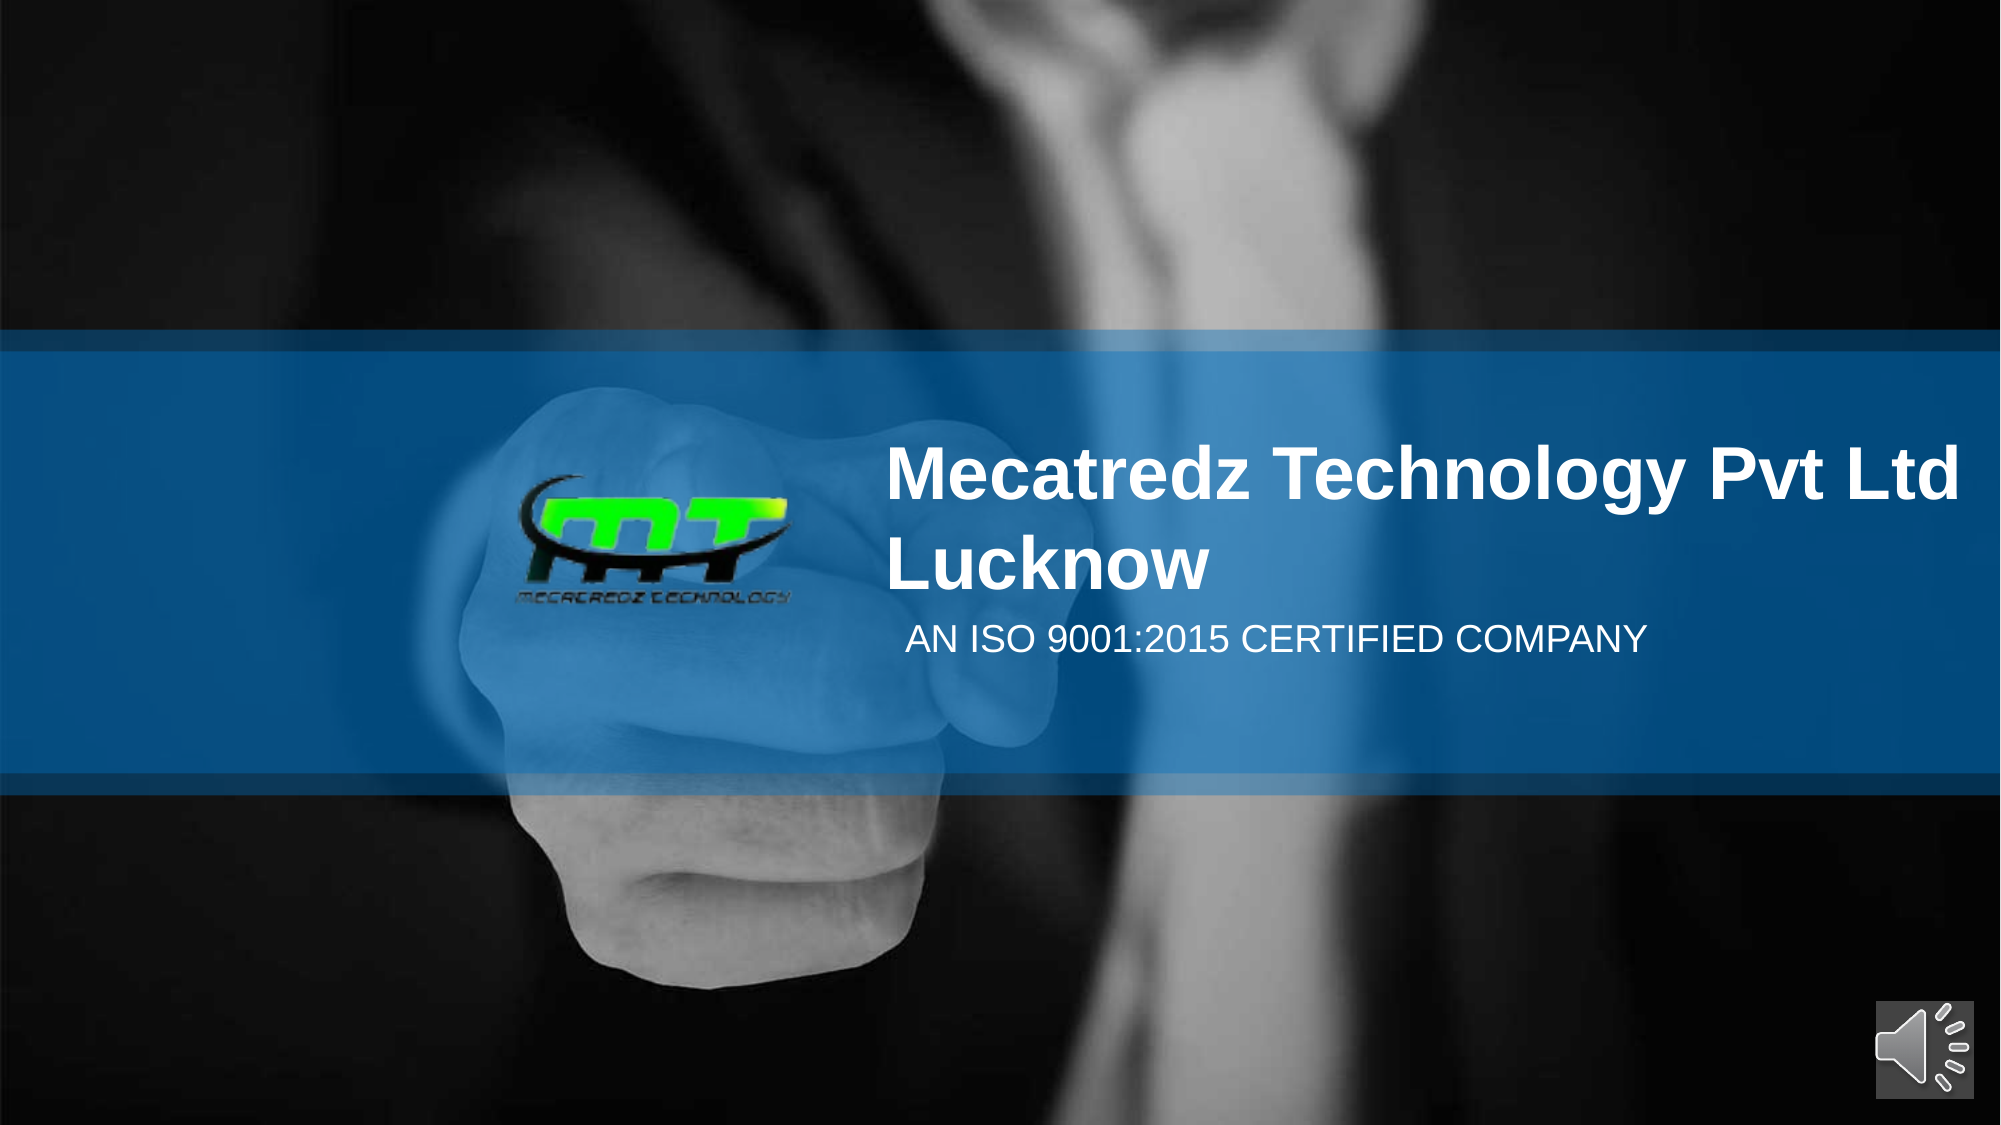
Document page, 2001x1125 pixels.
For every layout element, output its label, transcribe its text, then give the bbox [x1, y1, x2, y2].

text_box [0, 774, 2000, 796]
text_box AN ISO 9001:2015 CERTIFIED COMPANY [890, 606, 1705, 668]
text_box [0, 329, 2000, 350]
text_box [0, 350, 2000, 774]
picture [0, 0, 2001, 1125]
text_box Mecatredz Technology Pvt Ltd Lucknow [870, 416, 1981, 612]
picture [508, 405, 800, 698]
